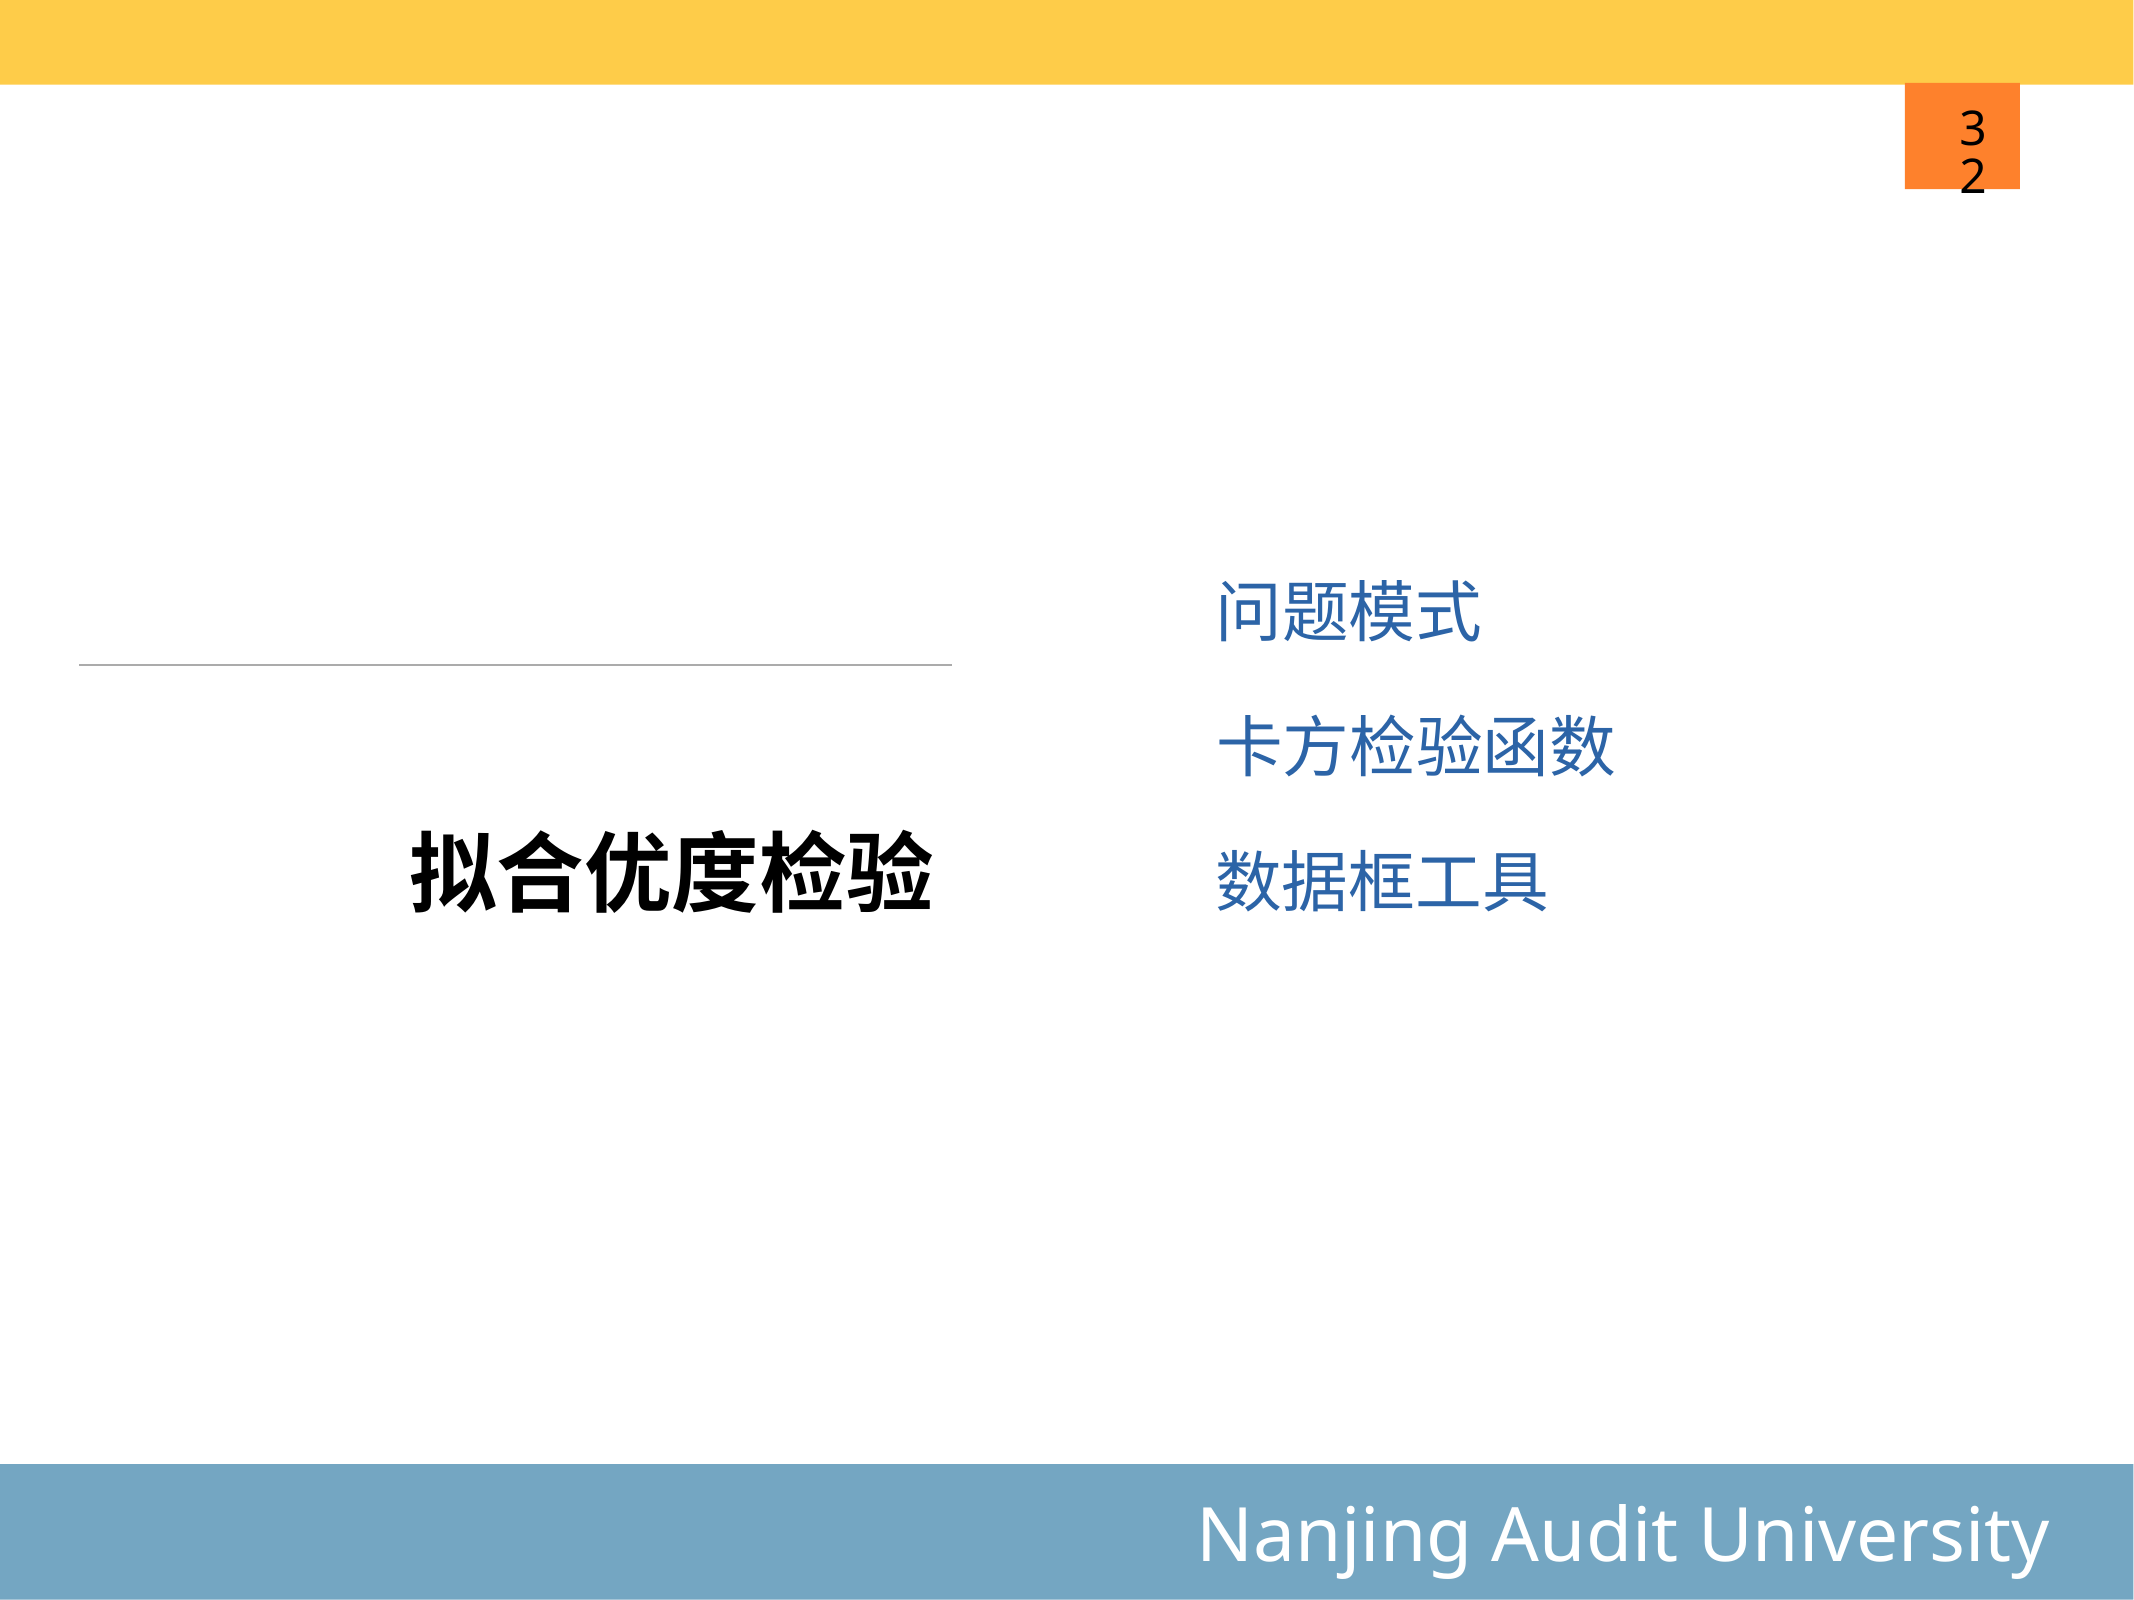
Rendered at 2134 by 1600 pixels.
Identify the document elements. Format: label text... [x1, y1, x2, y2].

text_box 问题模式 [1207, 561, 1492, 659]
text_box 卡方检验函数 [1207, 696, 1626, 793]
title 拟合优度检验 [129, 703, 943, 1039]
text_box 数据框工具 [1206, 831, 1558, 928]
slide_number 32 [1950, 96, 1997, 172]
